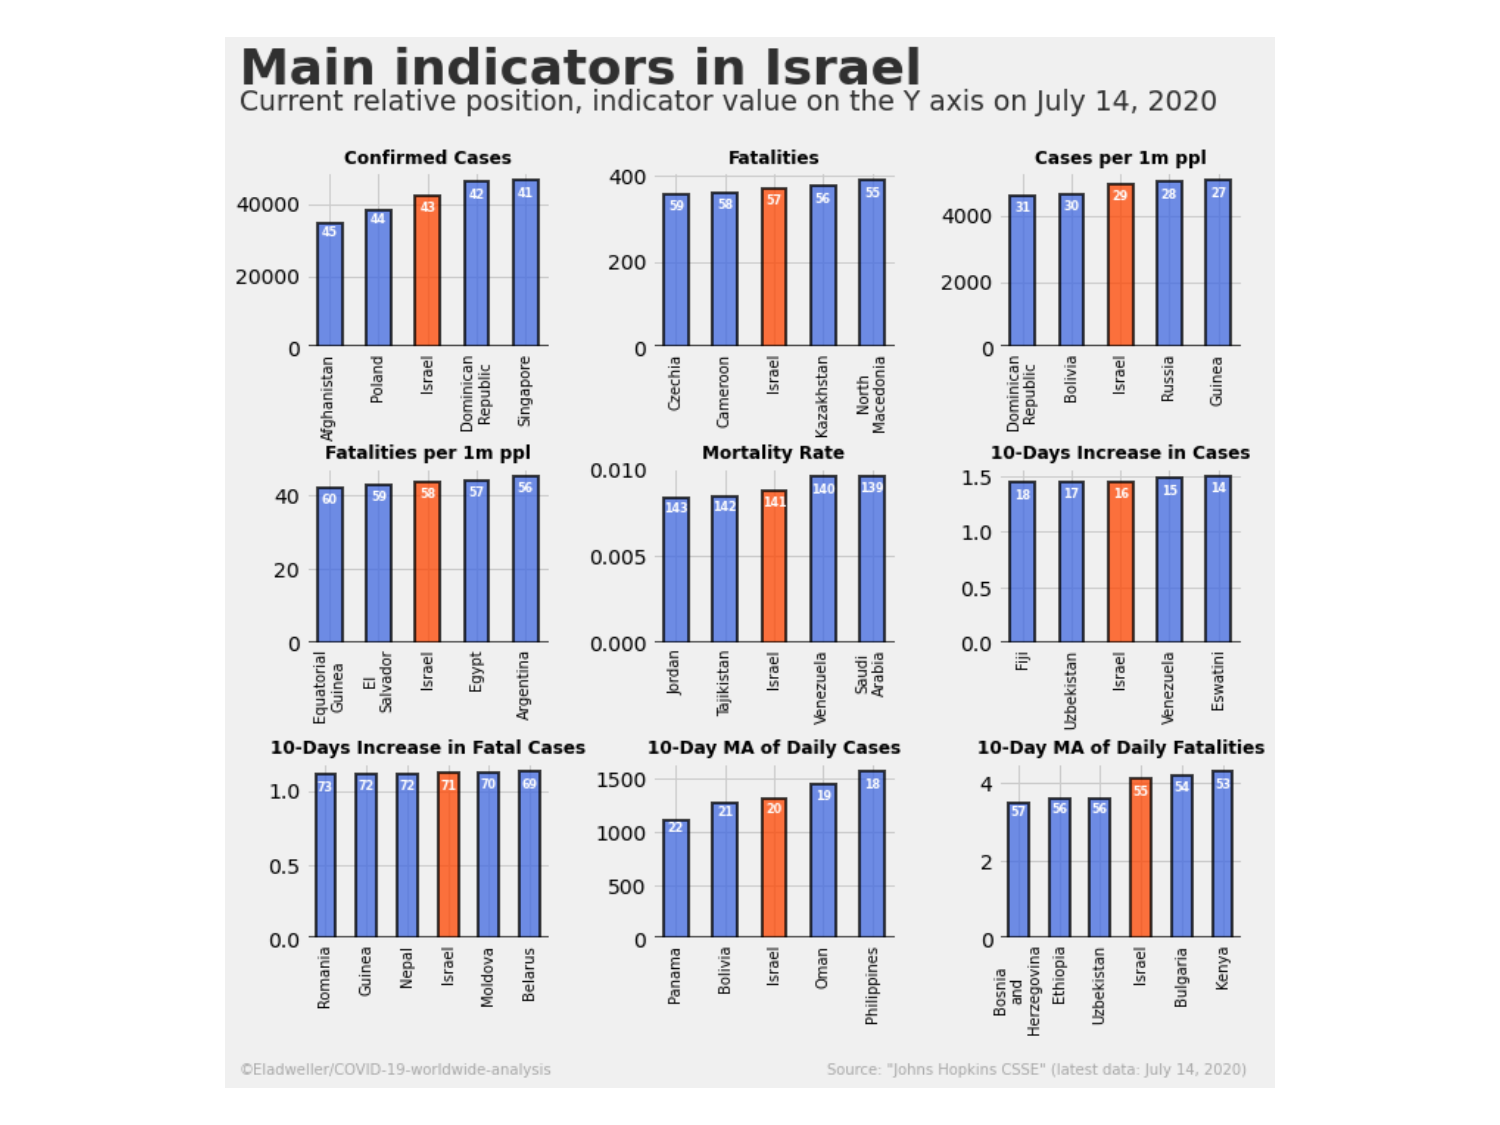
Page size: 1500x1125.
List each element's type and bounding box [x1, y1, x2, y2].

picture [224, 37, 1276, 1088]
